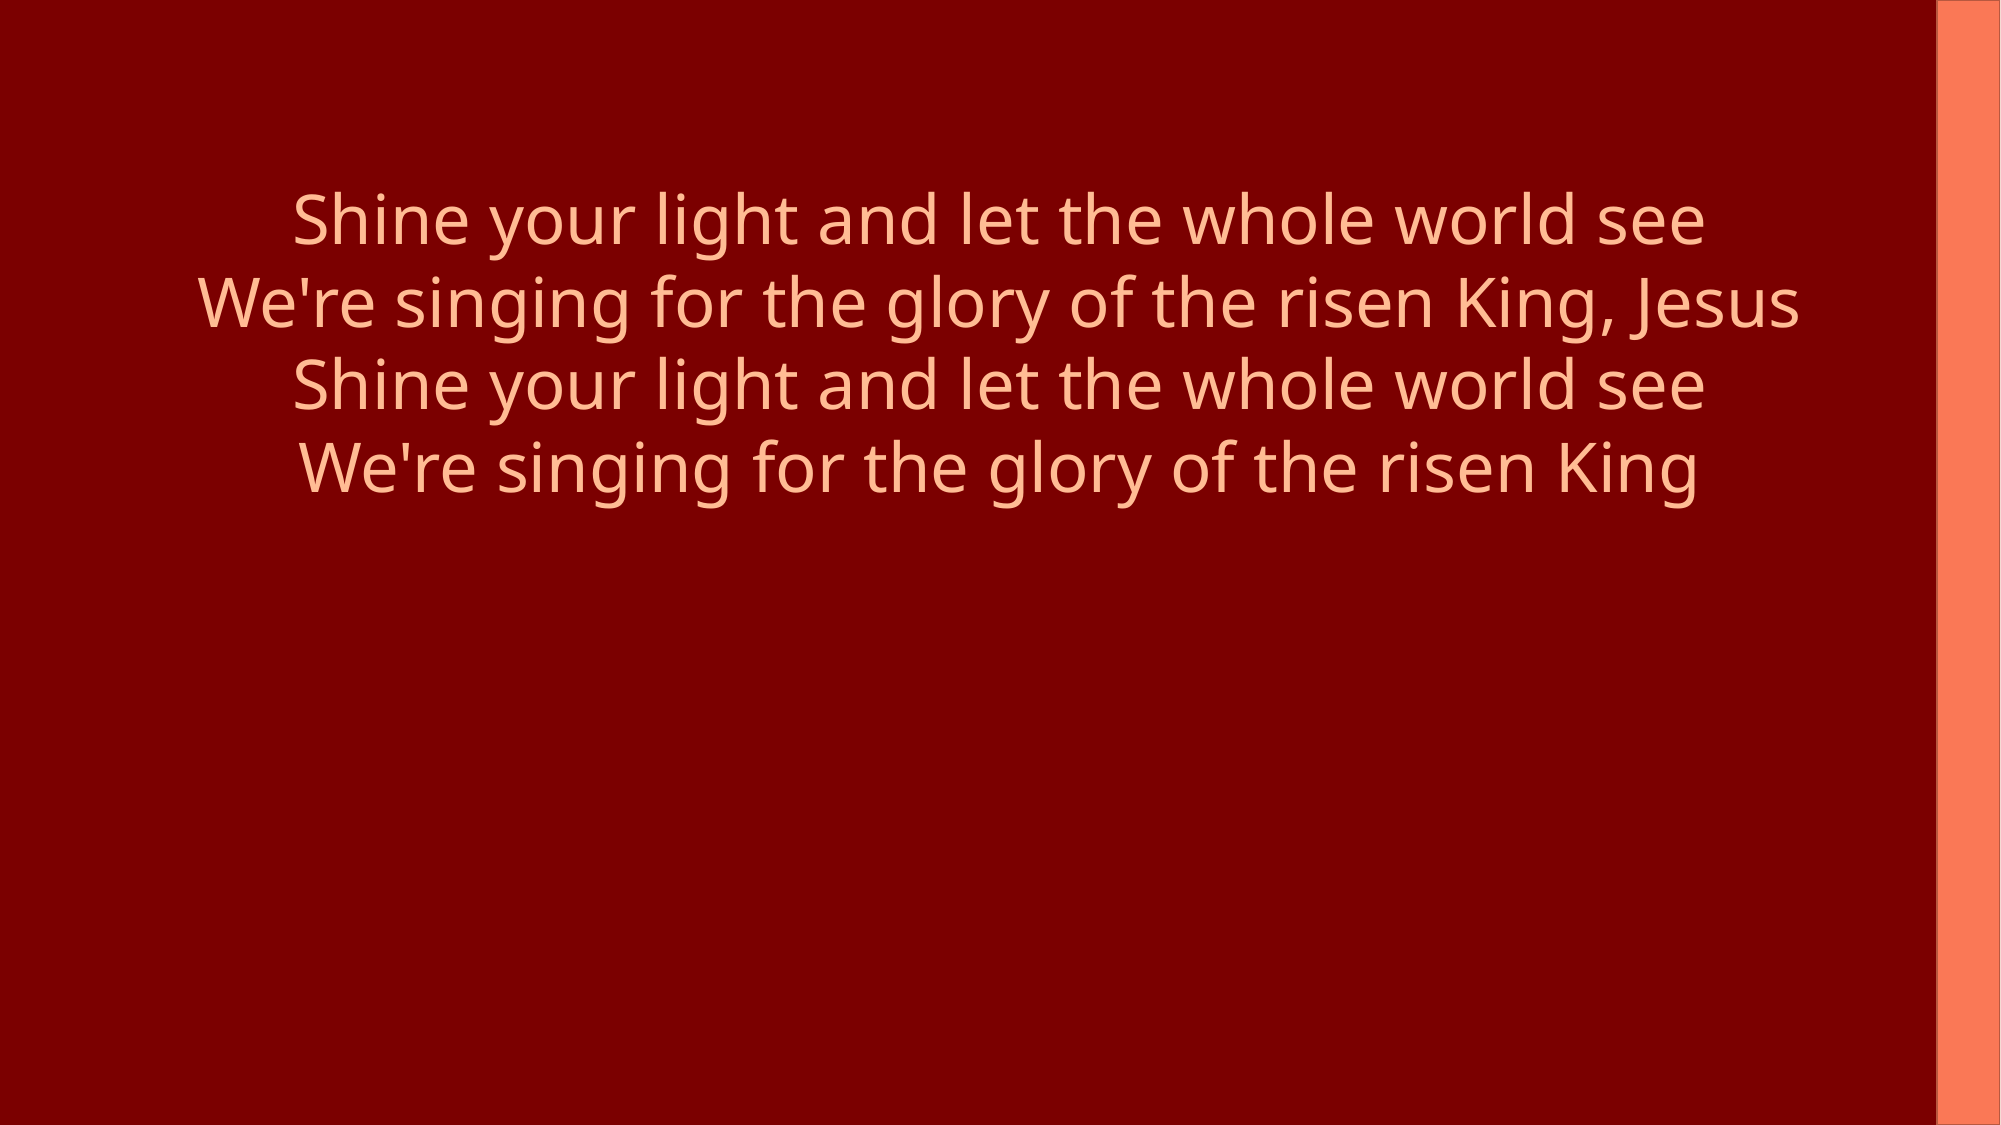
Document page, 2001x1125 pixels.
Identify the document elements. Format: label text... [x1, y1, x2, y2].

text_box Shine your light and let the whole world see We're singing for the glory of the risen King, Jesus Shine your light and let the whole world see We're singing for the glory of the risen King [99, 168, 1900, 596]
